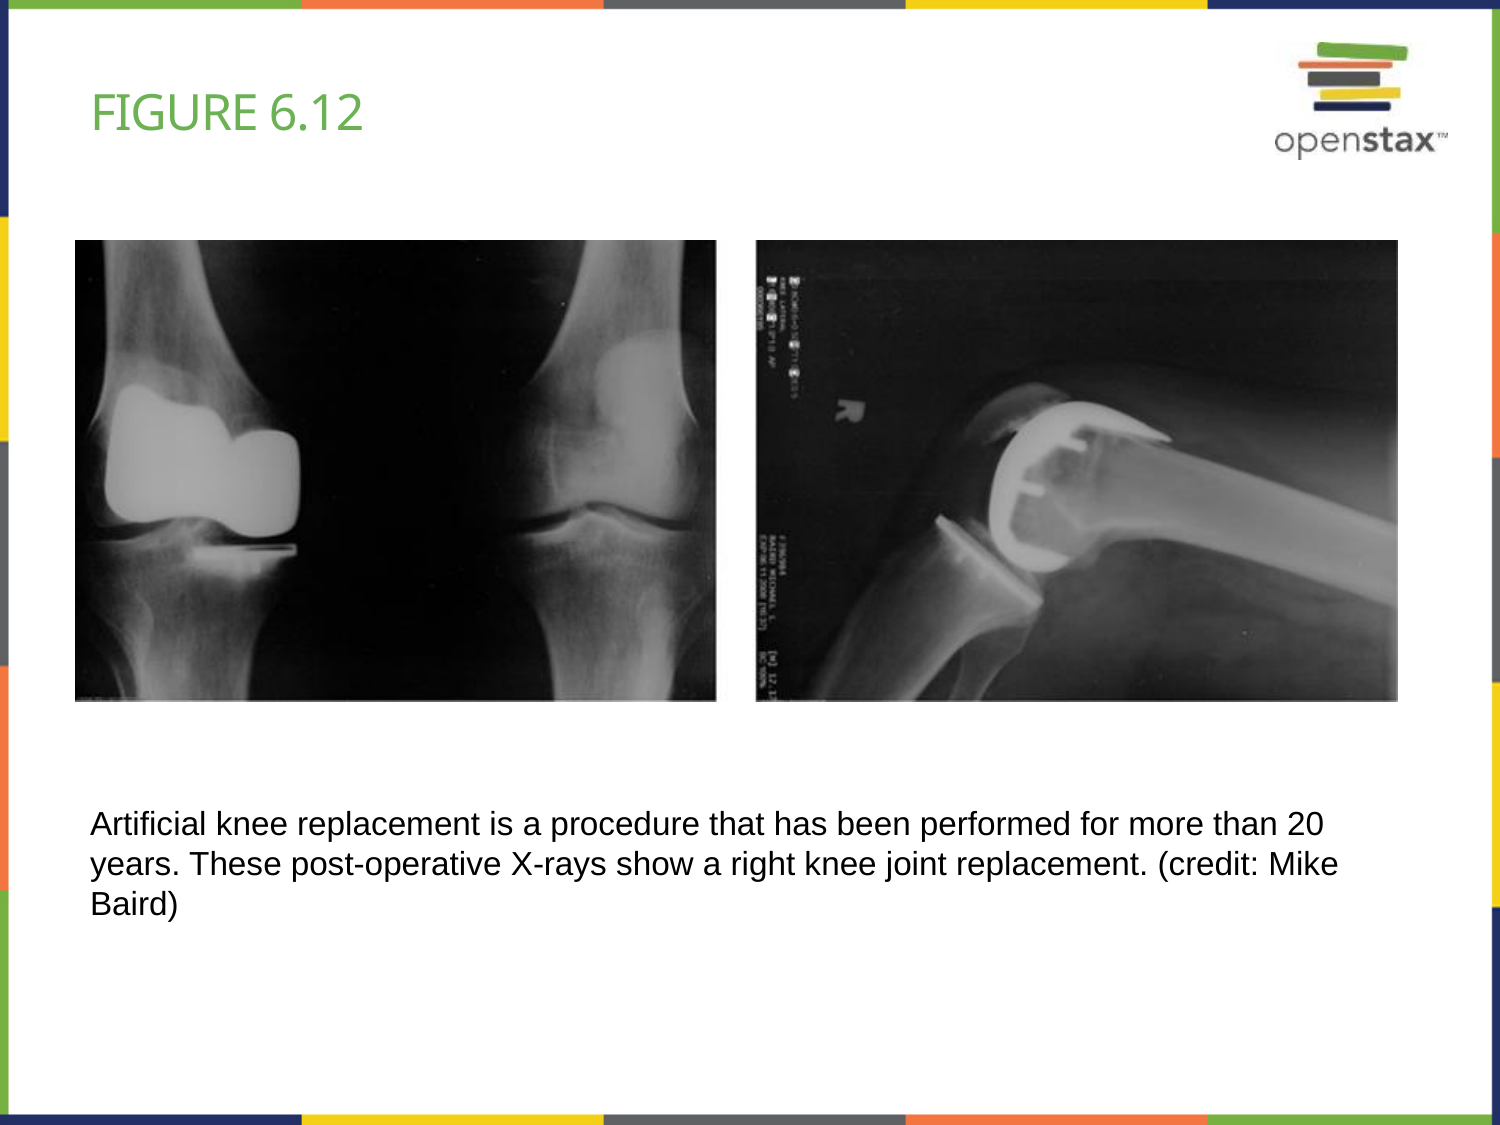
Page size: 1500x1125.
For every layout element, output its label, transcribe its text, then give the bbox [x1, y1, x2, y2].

list Artificial knee replacement is a procedure that has been performed for more than 20 years. These post-operative X-rays show a right knee joint replacement. (credit: Mike Baird) [75, 794, 1398, 986]
title Figure 6.12 [75, 39, 1275, 148]
picture [0, 0, 1500, 1125]
